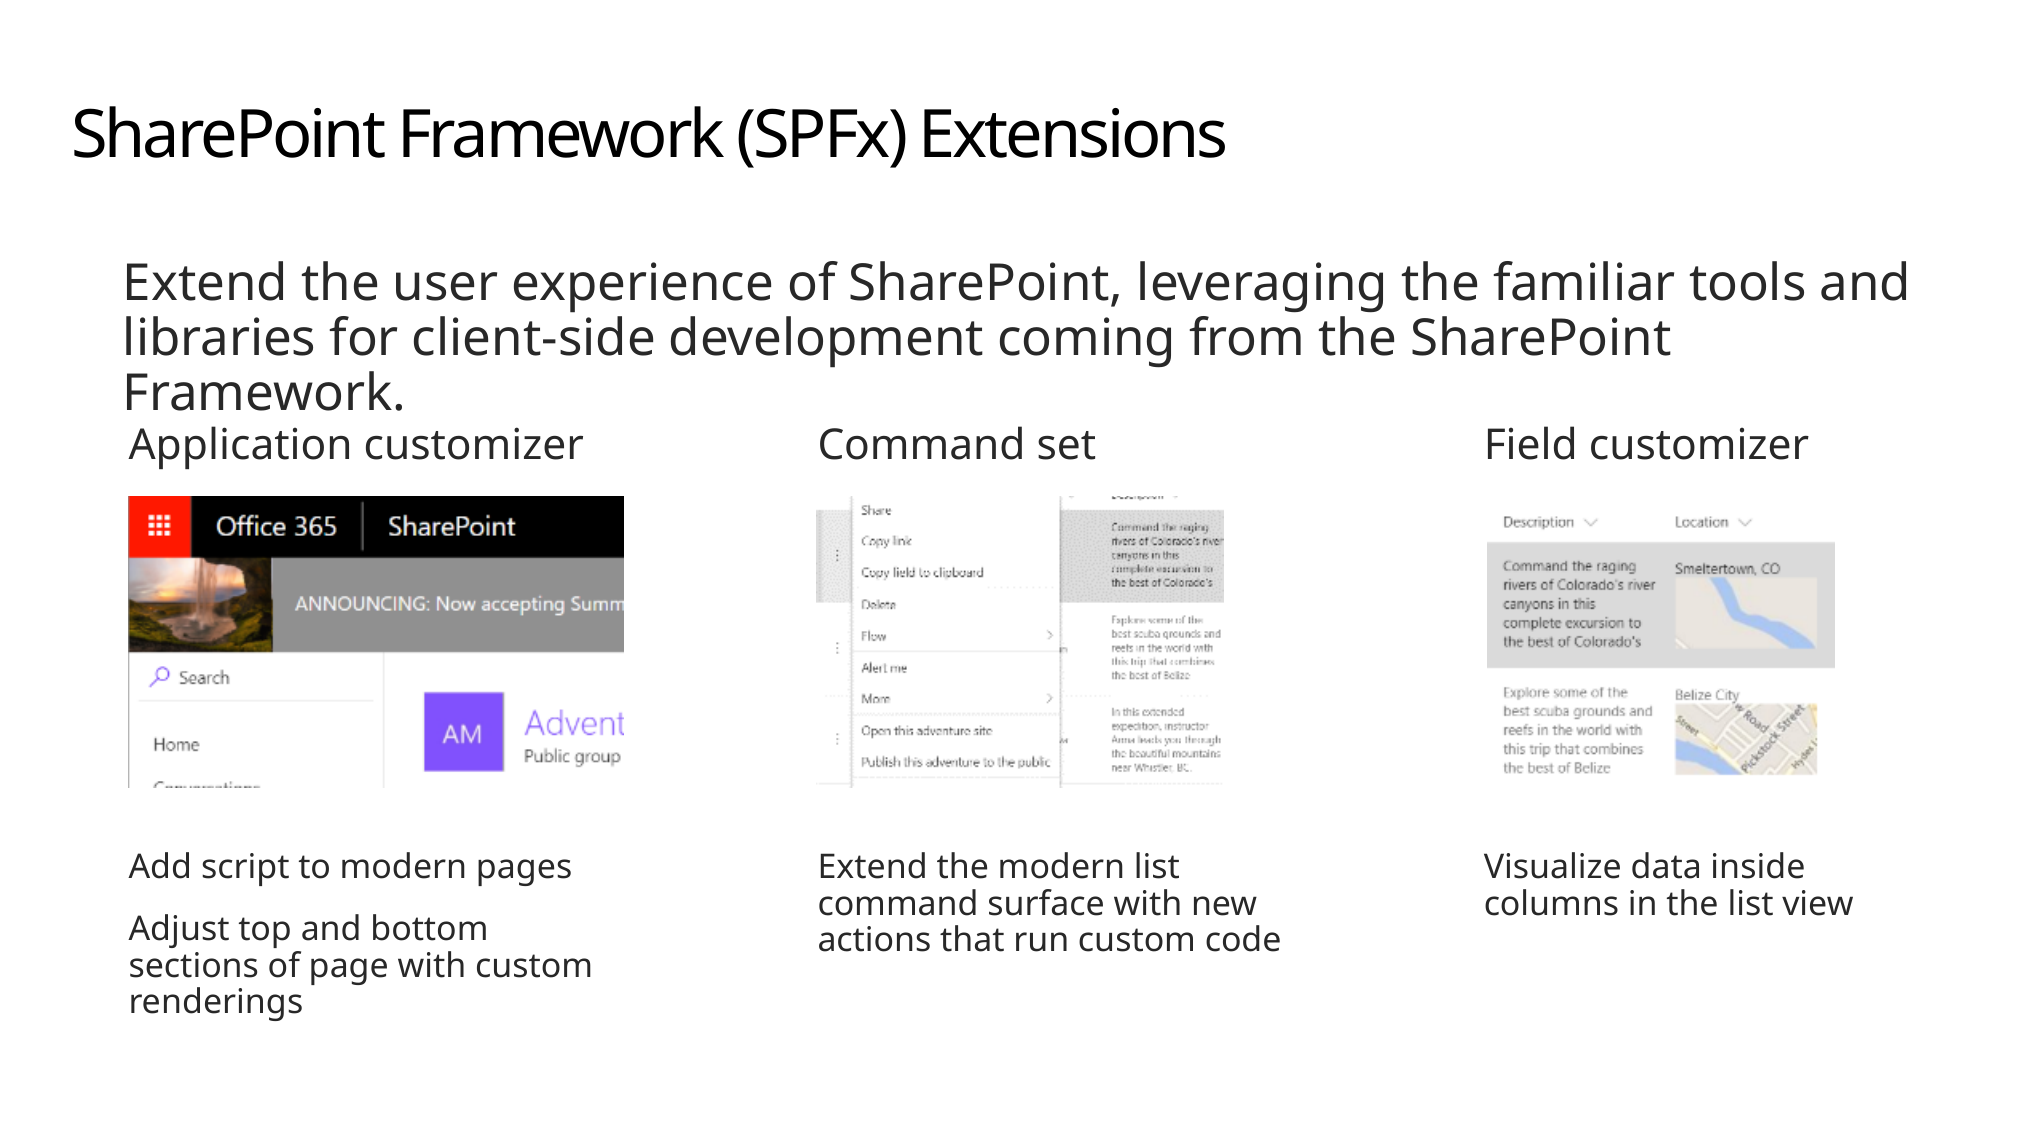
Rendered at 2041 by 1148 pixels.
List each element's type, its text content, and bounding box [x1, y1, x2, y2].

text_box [1453, 400, 1979, 950]
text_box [787, 400, 1359, 988]
text_box Extend the user experience of SharePoint, leveraging the familiar tools and libraries for client-side development coming from the SharePoint Framework. [98, 241, 1939, 438]
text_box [98, 400, 647, 1014]
title SharePoint Framework (SPFx) Extensions [71, 72, 1969, 173]
